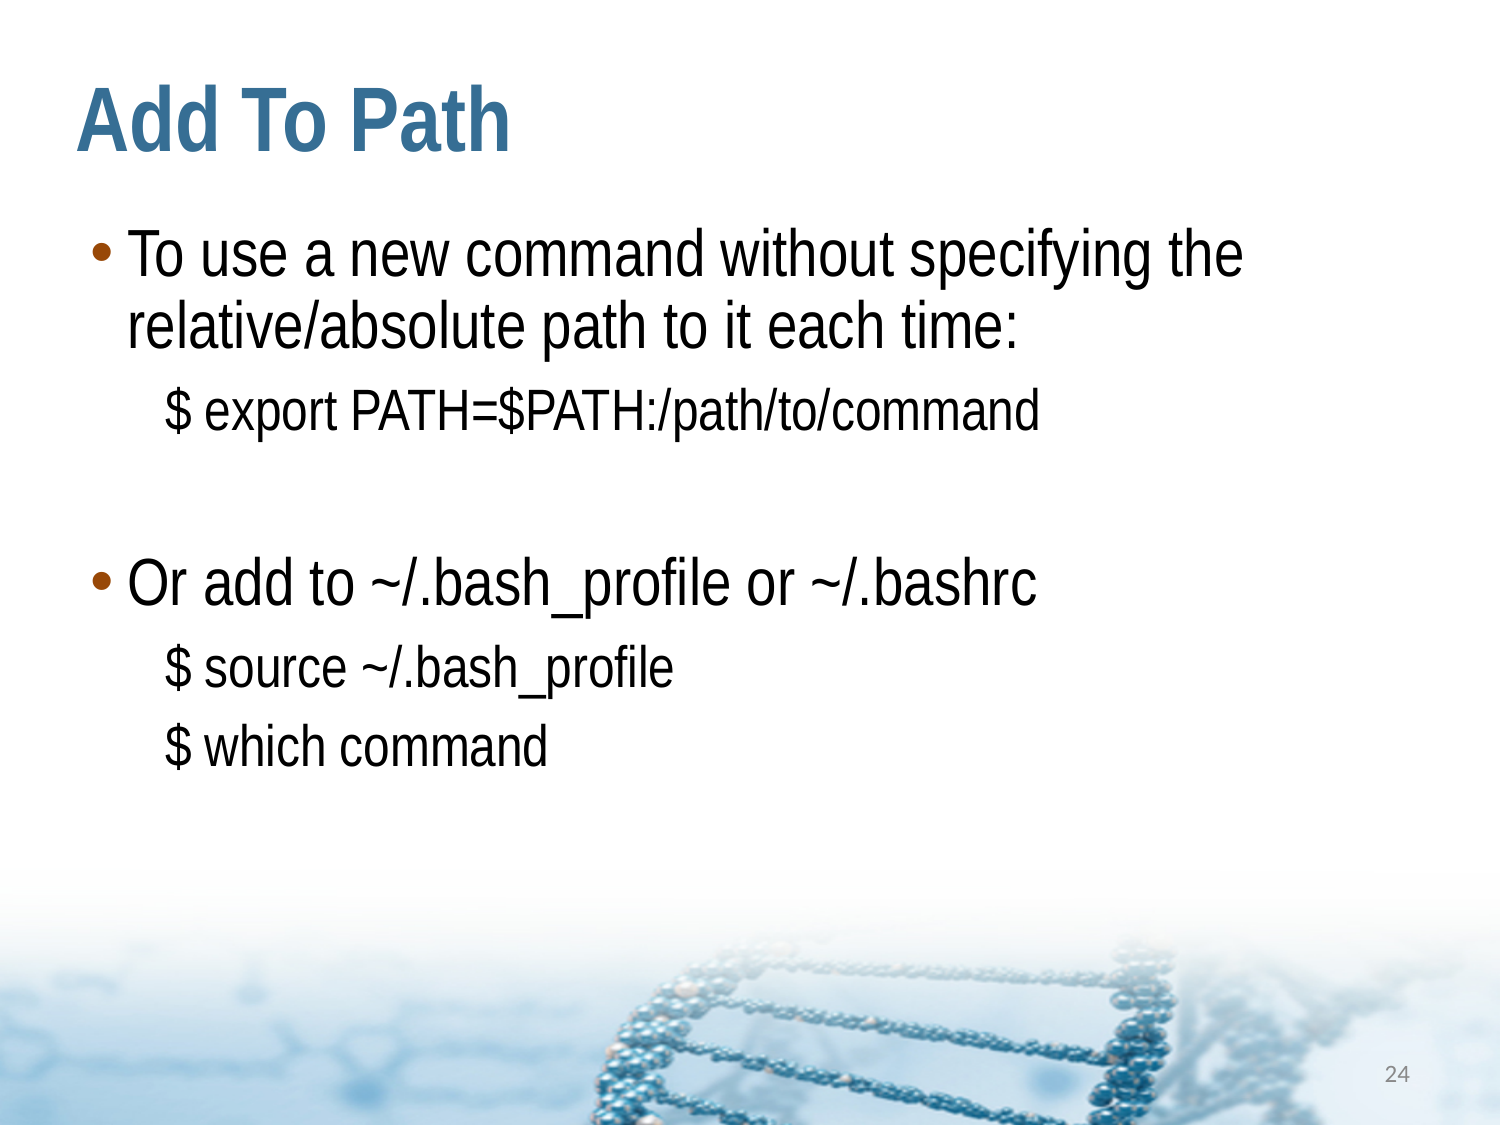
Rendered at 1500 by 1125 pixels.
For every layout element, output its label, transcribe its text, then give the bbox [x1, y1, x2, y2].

picture [0, 862, 1500, 1125]
slide_number 24 [1074, 1042, 1425, 1103]
title Add To Path [60, 20, 1455, 209]
list To use a new command without specifying the relative/absolute path to it each time: $ export PATH=$PATH:/path/to/command Or add to ~/.bash_profile or ~/.bashrc $ source ~/.bash_profile $ which command [75, 211, 1425, 998]
